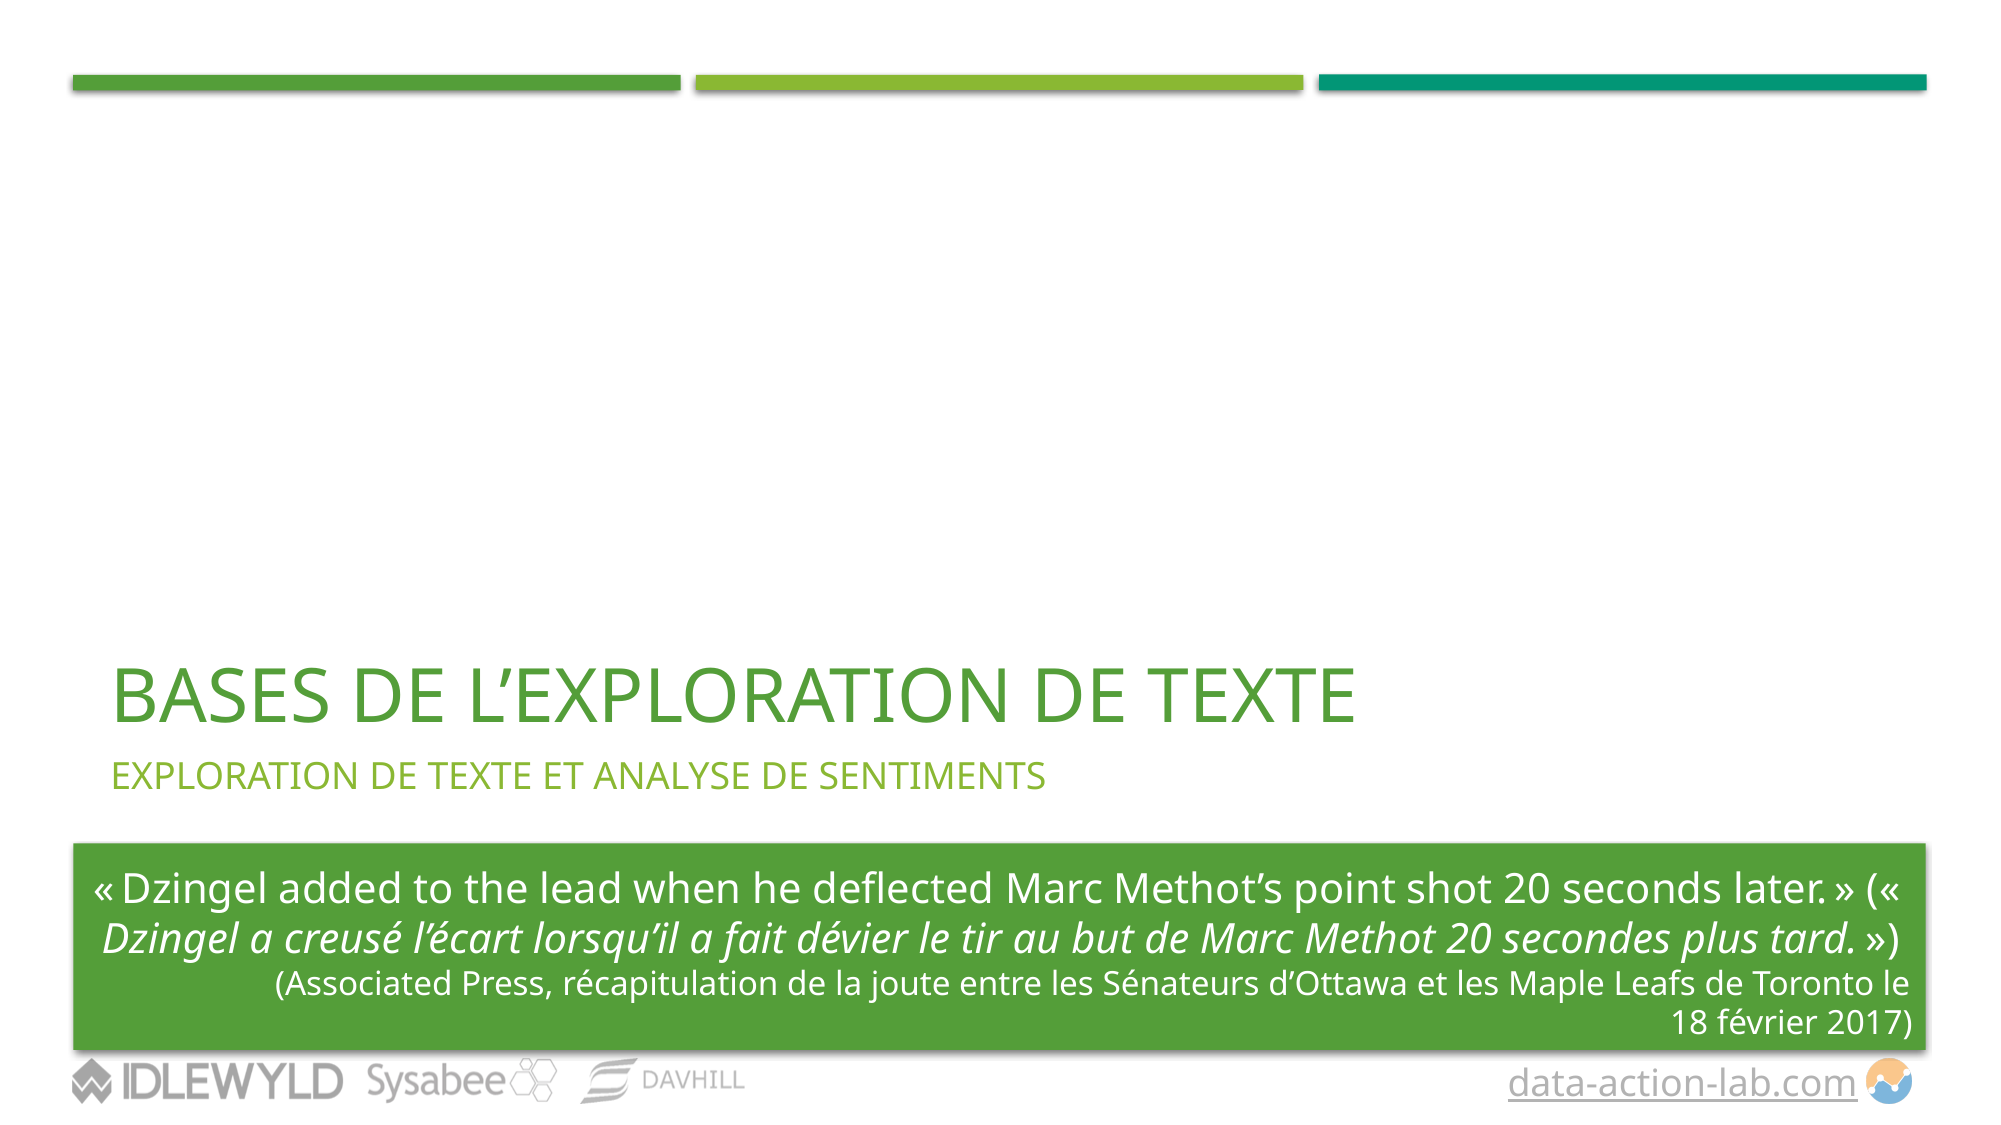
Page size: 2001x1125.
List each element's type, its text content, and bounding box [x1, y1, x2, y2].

list EXPLORATION DE TEXTE ET ANALYSE DE SENTIMENTS [95, 744, 1905, 844]
text_box « Dzingel added to the lead when he deflected Marc Methot’s point shot 20 seconds later. » (« Dzingel a creusé l’écart lorsqu’il a fait dévier le tir au but de Marc Methot 20 secondes plus tard. ») (Associated Press, récapitulation de la joute entre les Sénateurs d’Ottawa et les Maple Leafs de Toronto le 18 février 2017) [73, 854, 1928, 1049]
picture [72, 1058, 745, 1104]
title Bases de l’exploration de texte [95, 499, 1905, 744]
